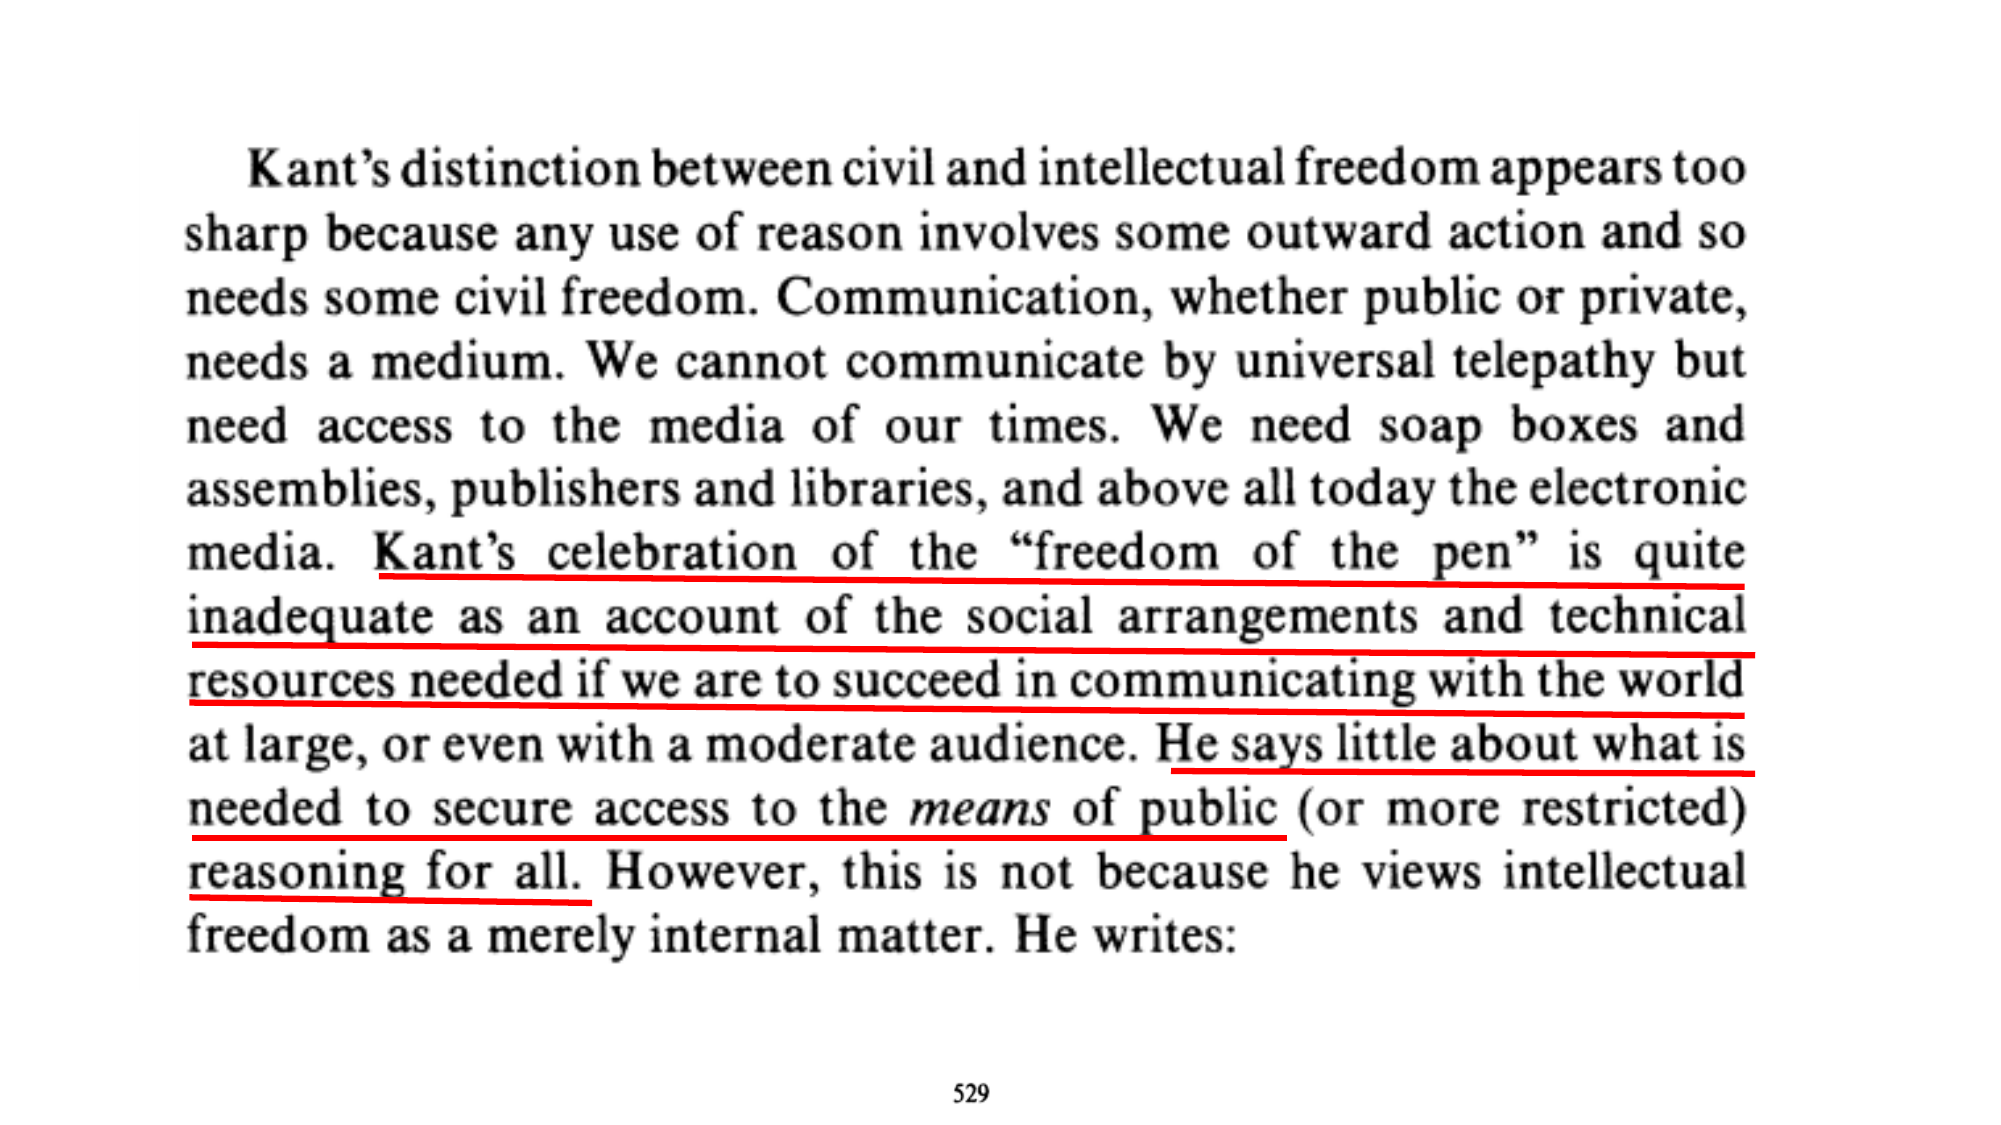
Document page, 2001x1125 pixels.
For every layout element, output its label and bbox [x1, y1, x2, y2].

text_box [189, 897, 593, 903]
text_box [378, 576, 1745, 587]
picture [138, 109, 1800, 990]
text_box [192, 644, 1756, 656]
picture [931, 1066, 1007, 1115]
text_box [1171, 770, 1756, 774]
text_box [189, 702, 1745, 716]
